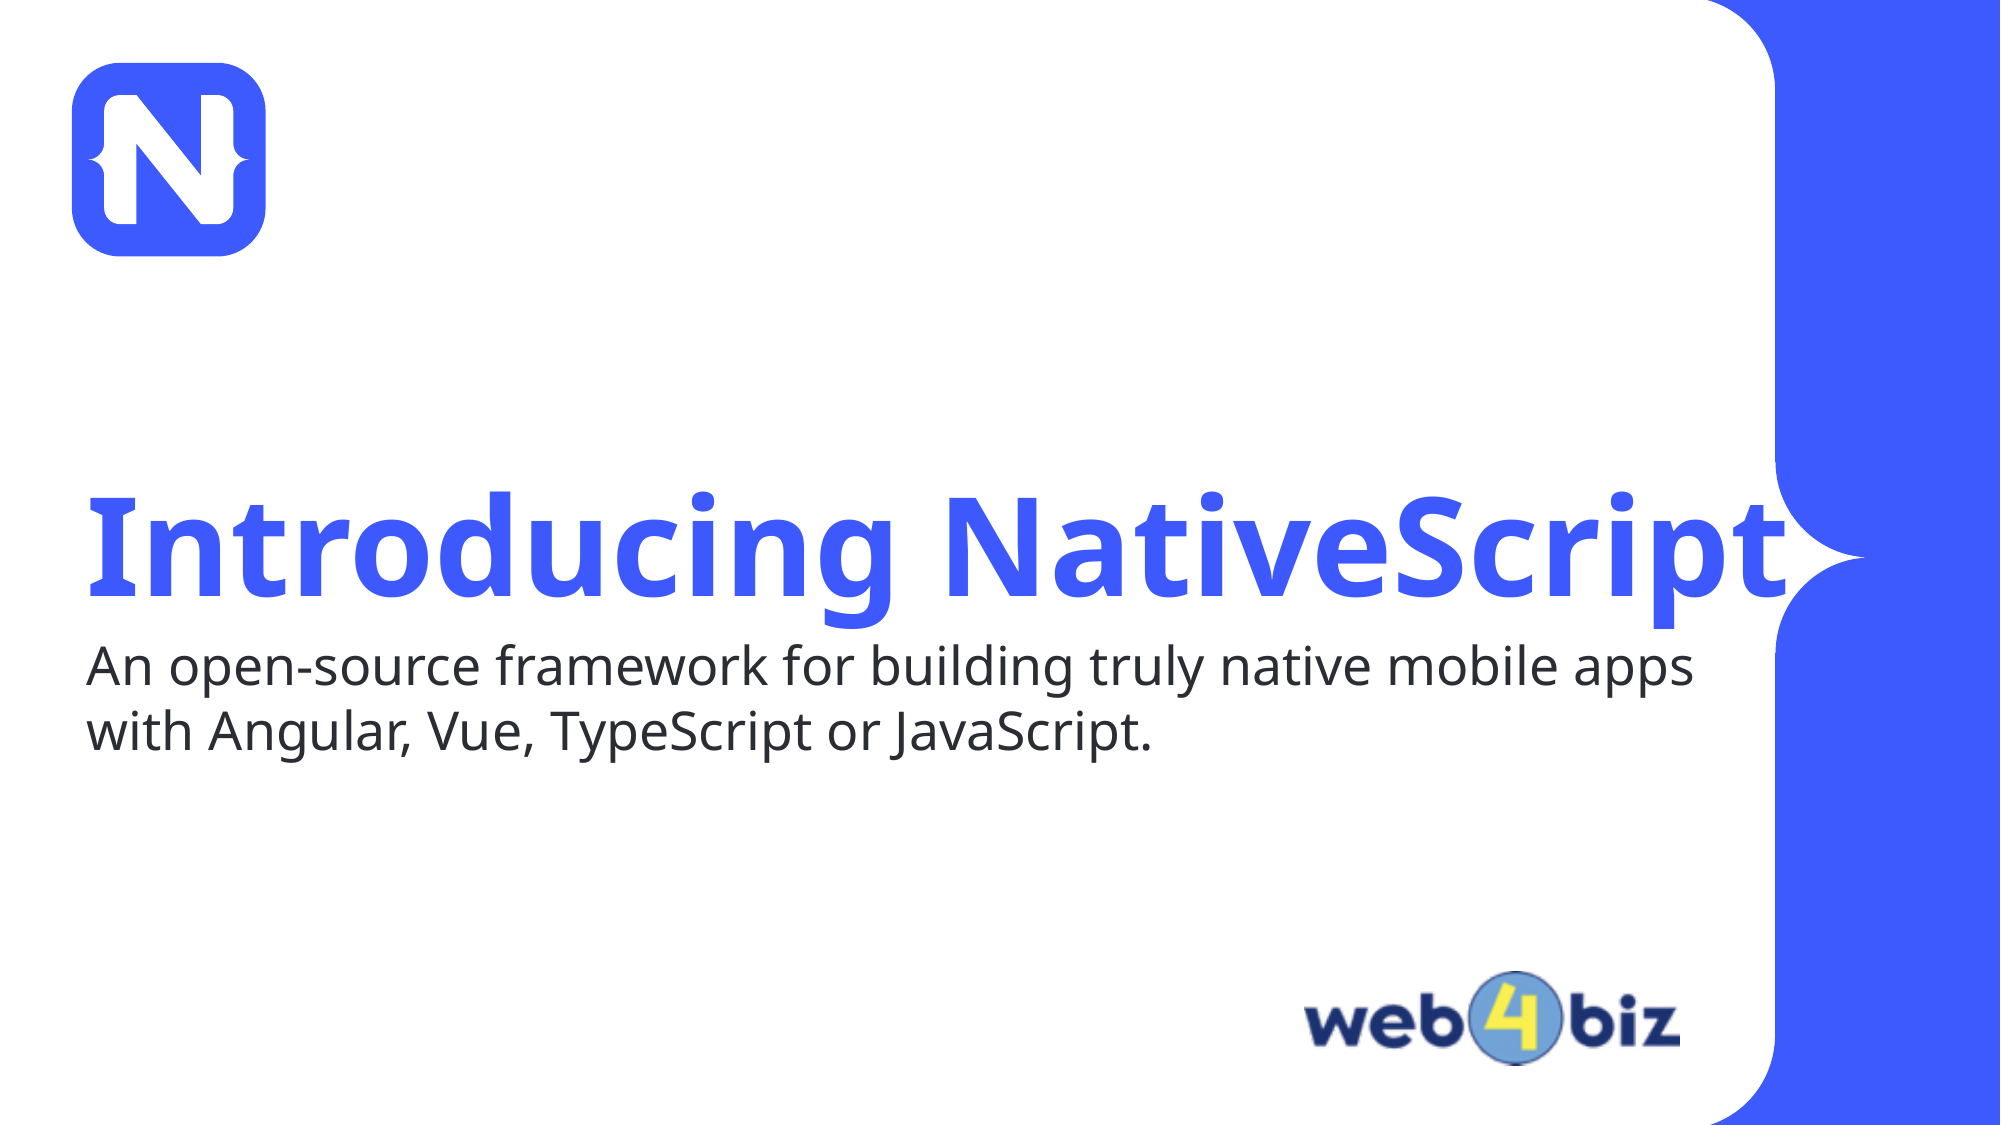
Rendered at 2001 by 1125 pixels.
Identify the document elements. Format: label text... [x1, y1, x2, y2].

title Introducing NativeScript [71, 495, 1850, 608]
subtitle An open-source framework for building truly native mobile apps with Angular, Vue, TypeScript or JavaScript. [71, 624, 1769, 821]
picture [1304, 971, 1680, 1066]
